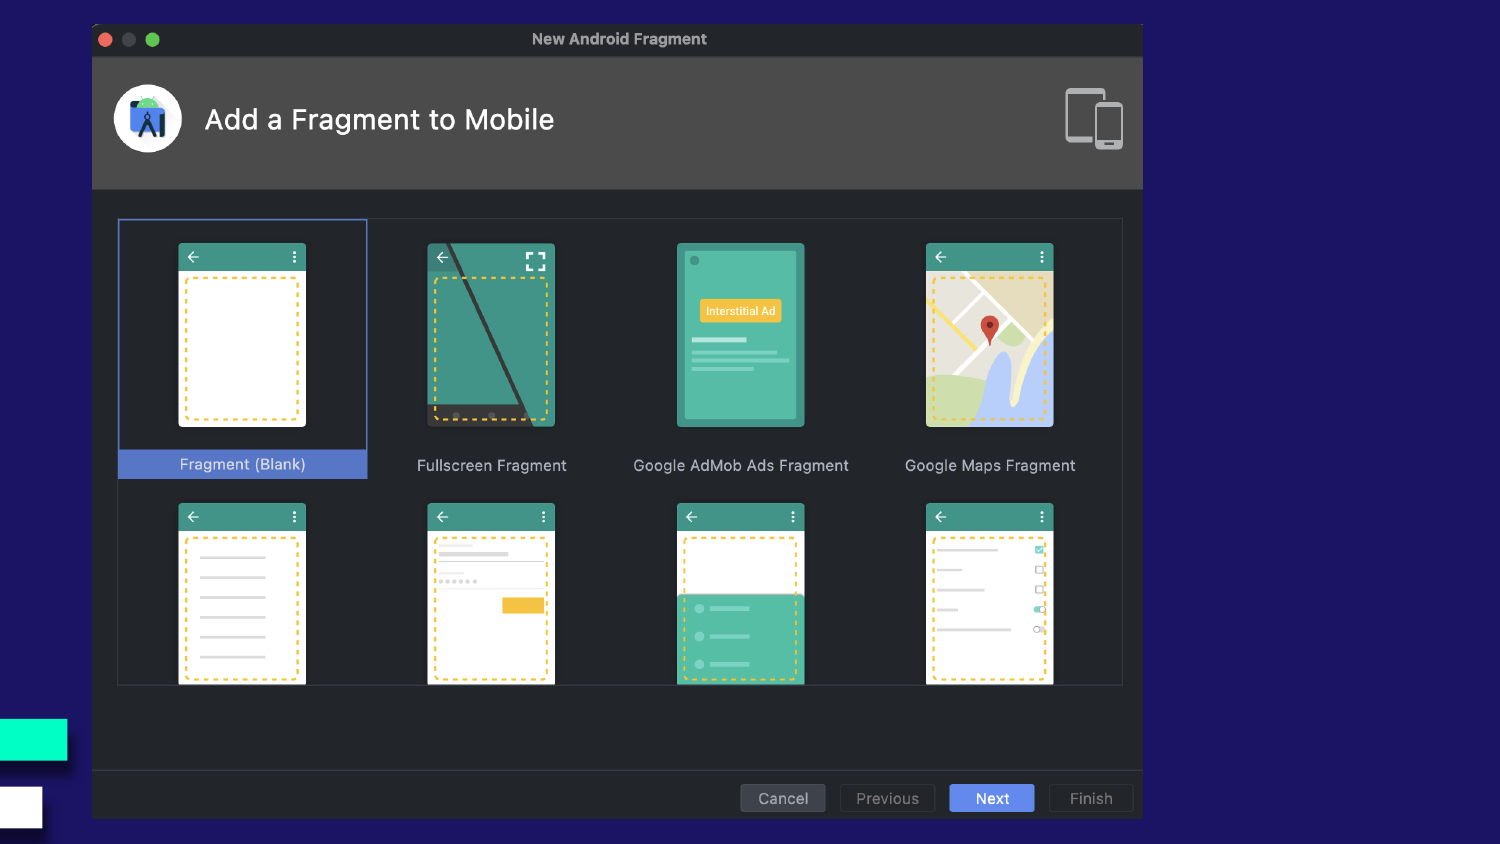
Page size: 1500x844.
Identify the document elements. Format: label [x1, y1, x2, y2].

text_box [0, 718, 68, 761]
picture [92, 24, 1143, 819]
text_box [0, 786, 43, 829]
